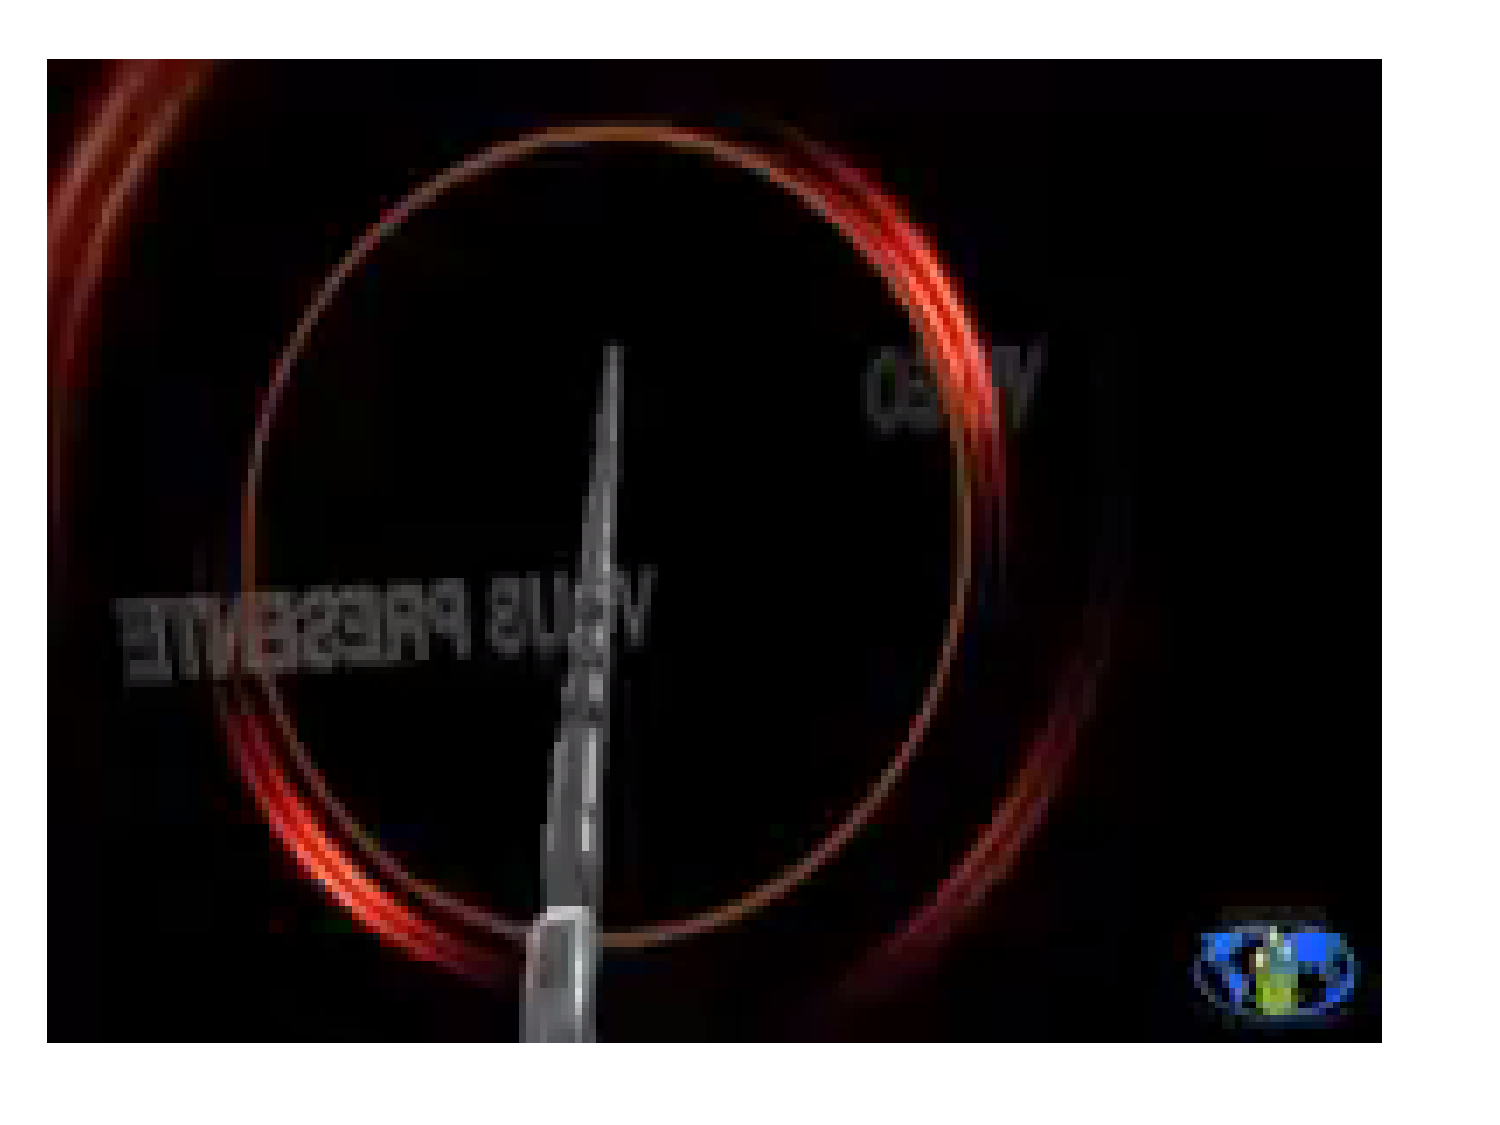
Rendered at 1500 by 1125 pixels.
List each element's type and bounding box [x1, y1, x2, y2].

text_box [46, 58, 1383, 1044]
